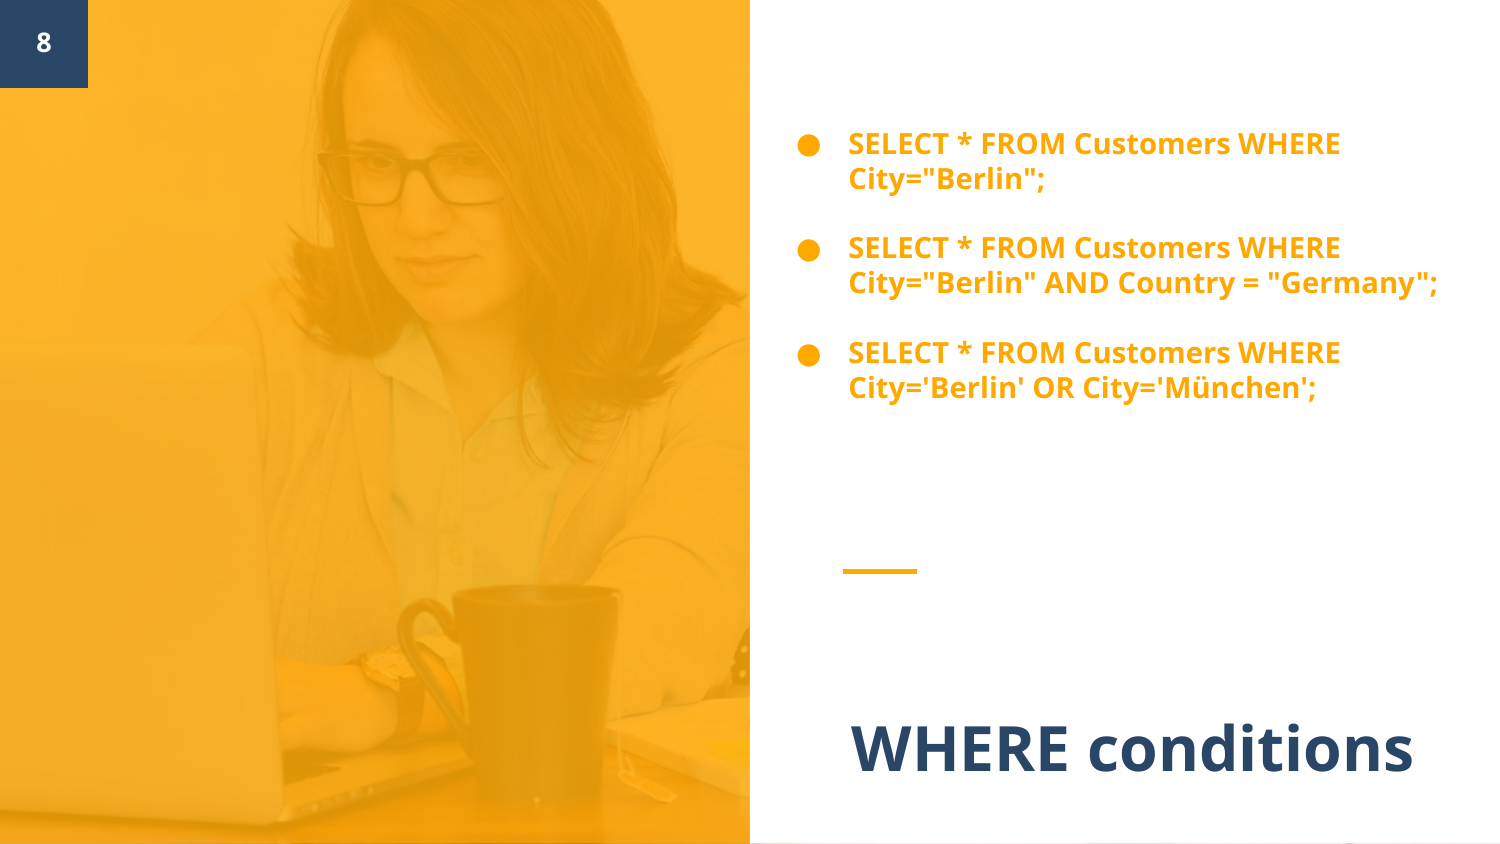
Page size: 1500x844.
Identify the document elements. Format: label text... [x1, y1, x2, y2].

title WHERE conditions [836, 609, 1440, 800]
subtitle SELECT * FROM Customers WHERE City="Berlin"; SELECT * FROM Customers WHERE City="Berlin" AND Country = "Germany"; SELECT * FROM Customers WHERE City='Berlin' OR City='München'; [758, 109, 1487, 515]
slide_number ‹#› [0, 0, 88, 88]
